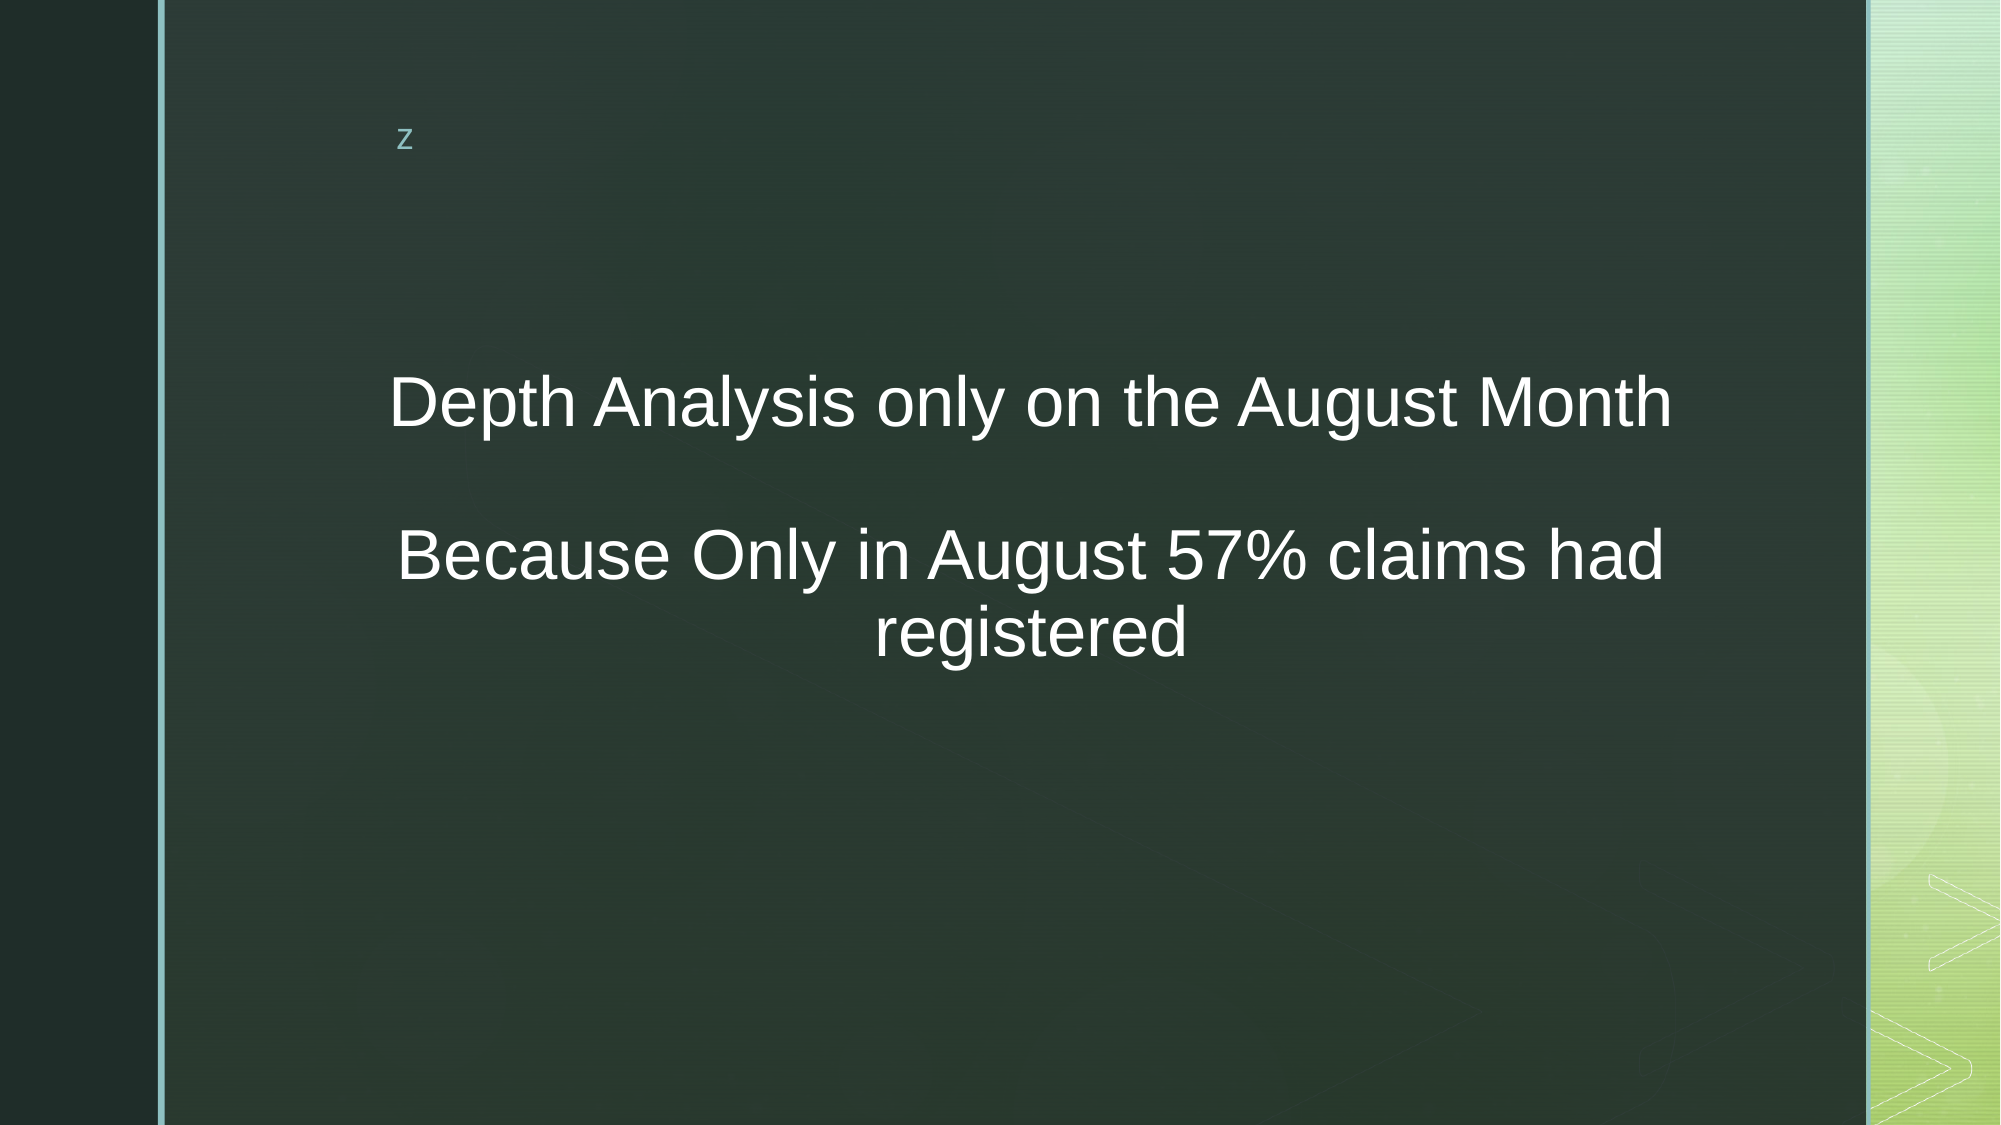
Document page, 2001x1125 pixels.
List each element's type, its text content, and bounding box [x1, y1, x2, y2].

title Depth Analysis only on the August Month Because Only in August 57% claims had registered [368, 358, 1695, 709]
picture [1871, 0, 2001, 1125]
